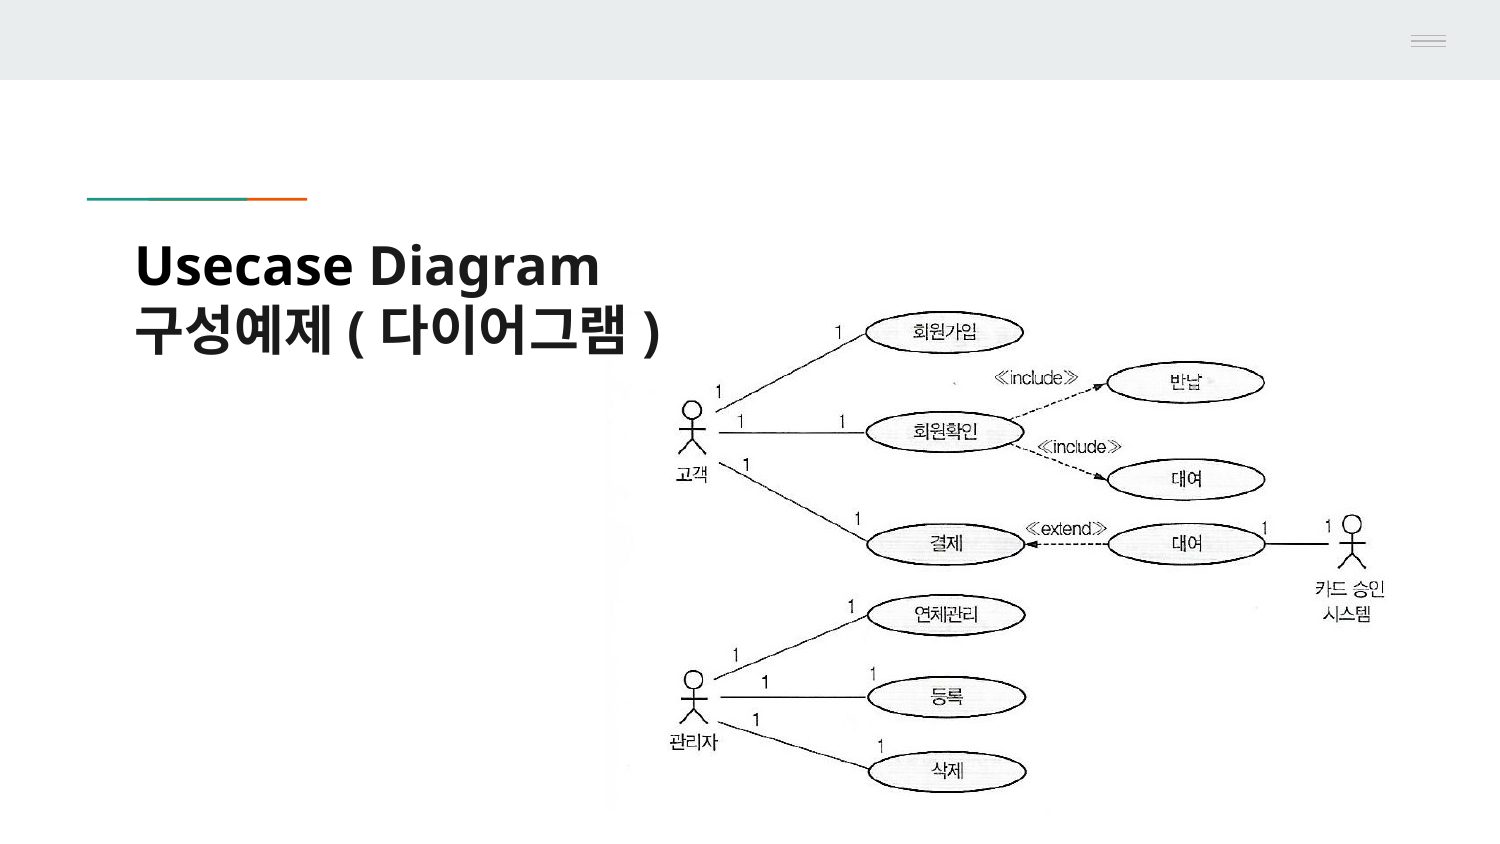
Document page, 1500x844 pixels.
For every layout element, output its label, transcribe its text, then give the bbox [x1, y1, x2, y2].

picture [604, 310, 1410, 813]
title Usecase Diagram 구성예제(다이어그램) [119, 216, 841, 378]
